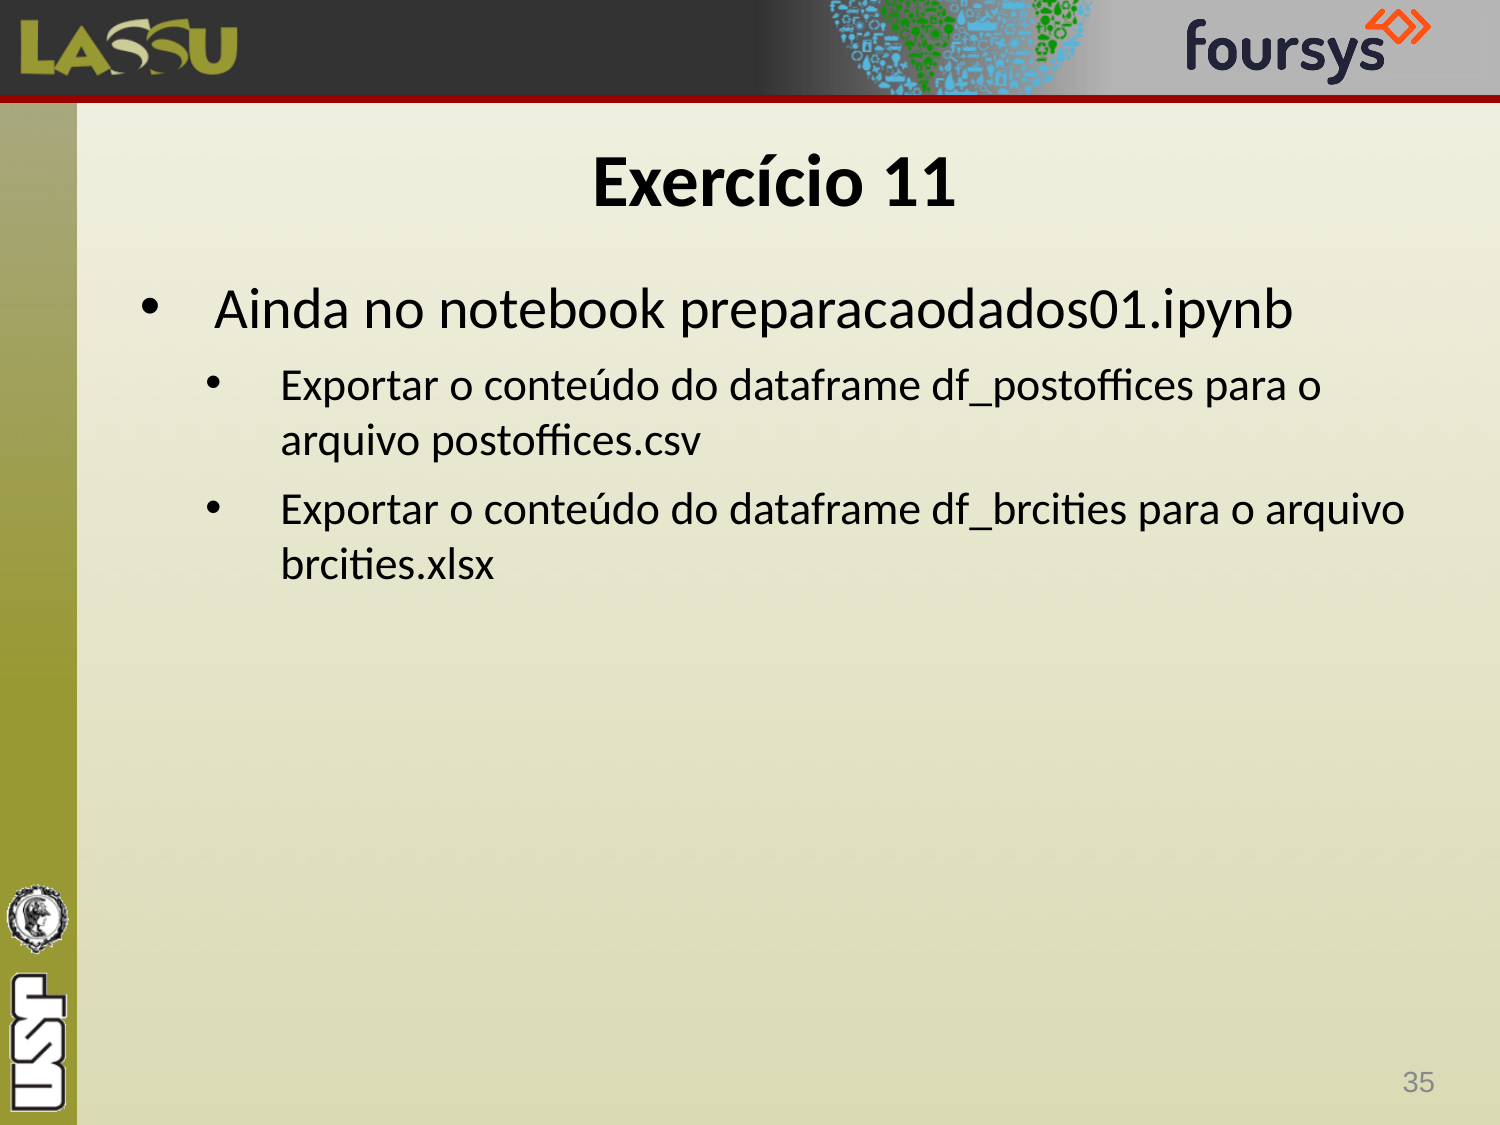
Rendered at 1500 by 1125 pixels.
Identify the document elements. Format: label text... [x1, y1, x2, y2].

title Exercício 11 [125, 120, 1425, 233]
picture [0, 0, 1500, 1125]
slide_number 35 [1099, 1055, 1451, 1106]
list Ainda no notebook preparacaodados01.ipynb Exportar o conteúdo do dataframe df_postoffices para o arquivo postoffices.csv Exportar o conteúdo do dataframe df_brcities para o arquivo brcities.xlsx [125, 262, 1425, 1005]
